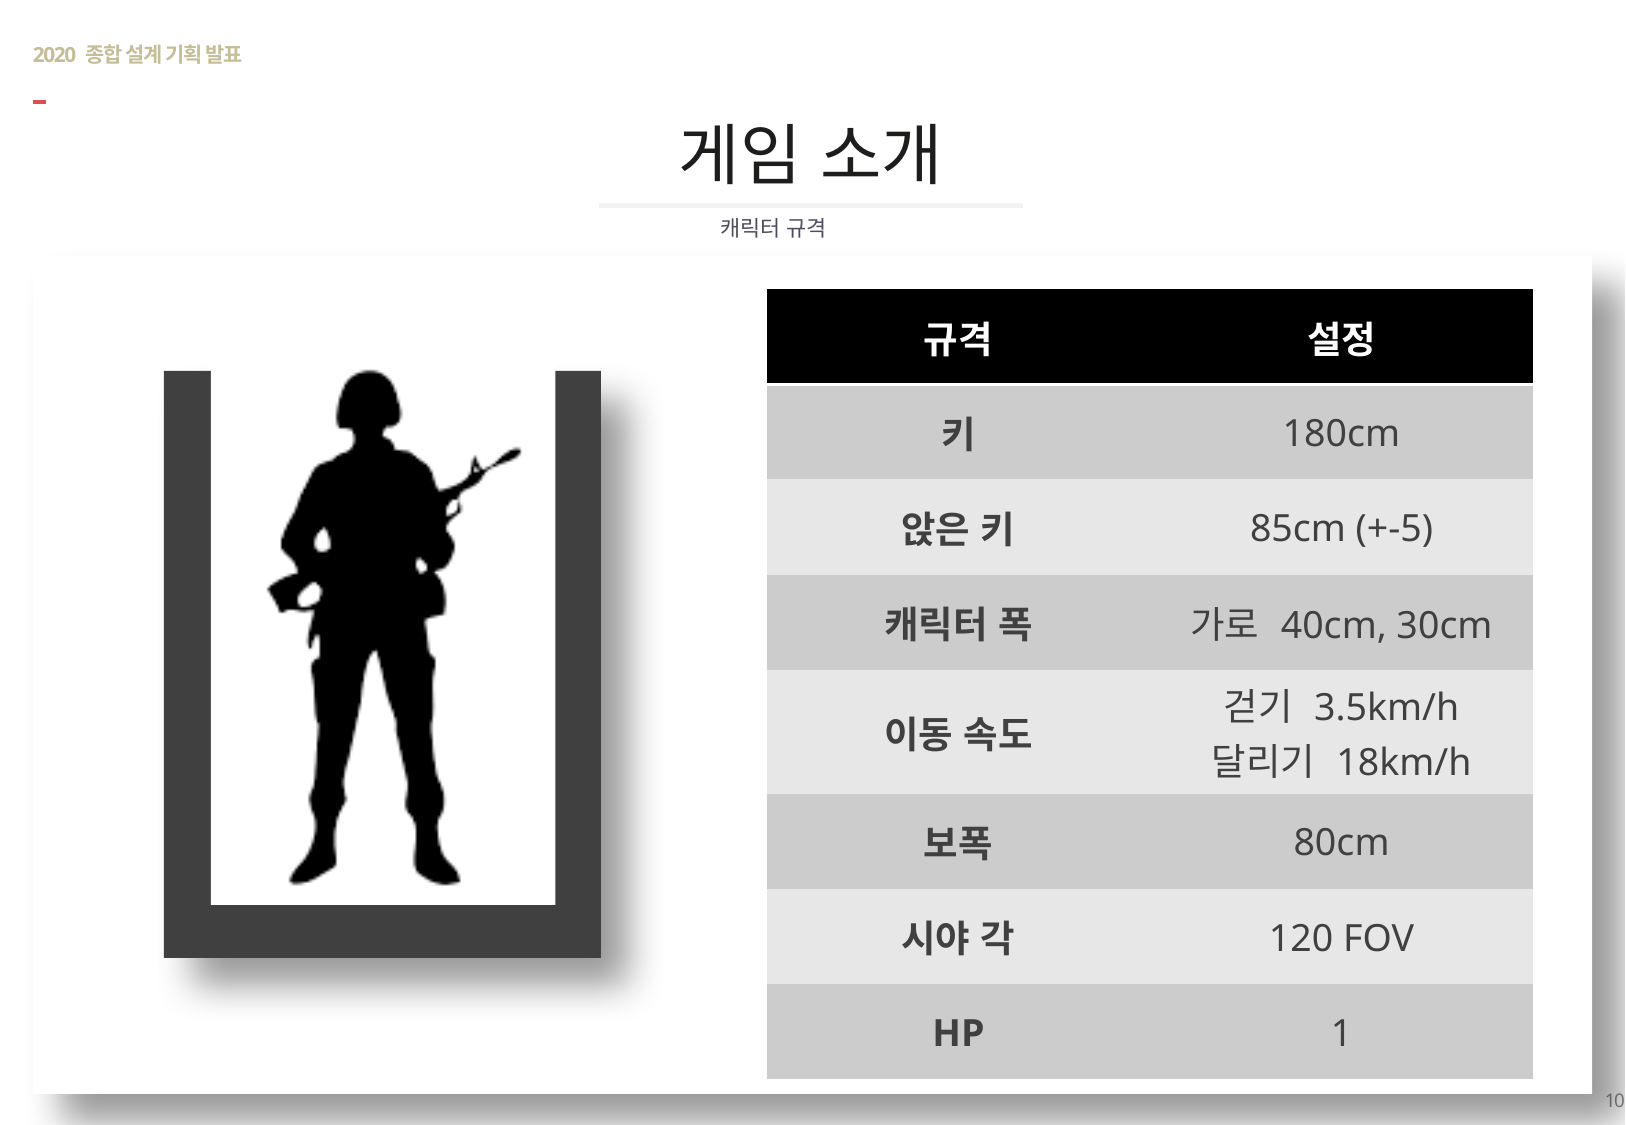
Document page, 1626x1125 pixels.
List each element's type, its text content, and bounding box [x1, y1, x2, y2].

table_cell 80cm [1150, 794, 1533, 889]
table_cell 캐릭터 폭 [767, 575, 1150, 670]
table_cell 120 FOV [1150, 889, 1533, 984]
picture [210, 341, 556, 906]
text_box 게임 소개 [215, 124, 1407, 182]
table_cell 180cm [1150, 386, 1533, 479]
table_cell 보폭 [767, 794, 1150, 889]
table_header 규격 [767, 289, 1150, 383]
text_box [162, 369, 603, 960]
text_box [31, 253, 1594, 1096]
table_cell 키 [767, 386, 1150, 479]
table_cell 가로 40cm, 30cm [1150, 575, 1533, 670]
table_cell 이동 속도 [767, 670, 1150, 794]
slide_number 10 [1556, 1077, 1625, 1125]
table_cell 1 [1150, 984, 1533, 1079]
table_header 설정 [1150, 289, 1533, 383]
text_box 캐릭터 규격 [706, 213, 919, 247]
table_cell 앉은 키 [767, 479, 1150, 575]
table_cell HP [767, 984, 1150, 1079]
table_cell 시야 각 [767, 889, 1150, 984]
title 2020 종합 설계 기획 발표 [32, 19, 482, 90]
table_cell 85cm (+-5) [1150, 479, 1533, 575]
table_cell 걷기 3.5km/h 달리기 18km/h [1150, 670, 1533, 794]
